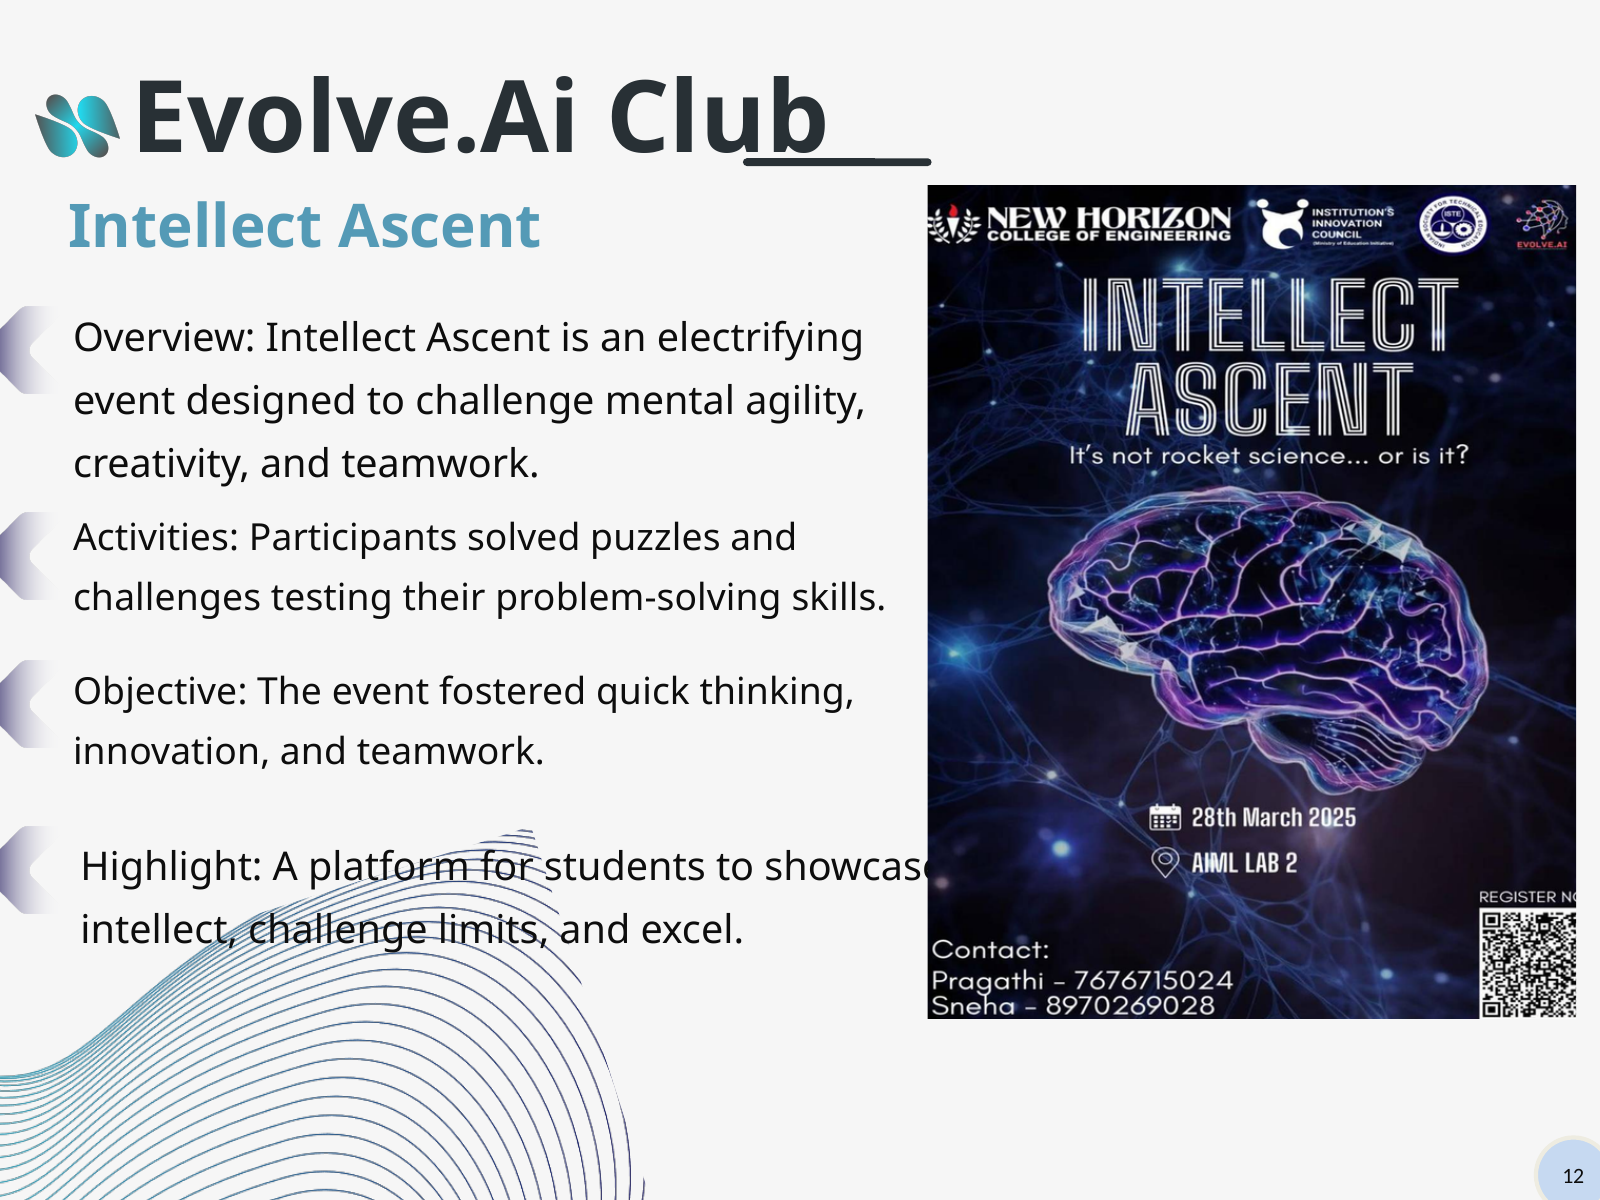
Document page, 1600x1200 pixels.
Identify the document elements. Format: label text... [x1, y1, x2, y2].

text_box 12 [1533, 1135, 1600, 1200]
text_box Activities: Participants solved puzzles and challenges testing their problem-solving skills. [73, 498, 927, 652]
text_box Highlight: A platform for students to showcase intellect, challenge limits, and excel. [80, 825, 927, 1015]
text_box [927, 185, 1577, 1019]
text_box Intellect Ascent [68, 163, 586, 260]
text_box Objective: The event fostered quick thinking, innovation, and teamwork. [73, 652, 927, 832]
text_box [0, 826, 69, 914]
text_box [35, 93, 121, 159]
text_box [0, 660, 69, 748]
text_box [0, 306, 69, 394]
text_box Evolve.Ai Club [131, 72, 957, 173]
text_box Overview: Intellect Ascent is an electrifying event designed to challenge mental agility, creativity, and teamwork. [73, 296, 927, 486]
text_box [0, 970, 651, 1200]
text_box [0, 512, 69, 600]
